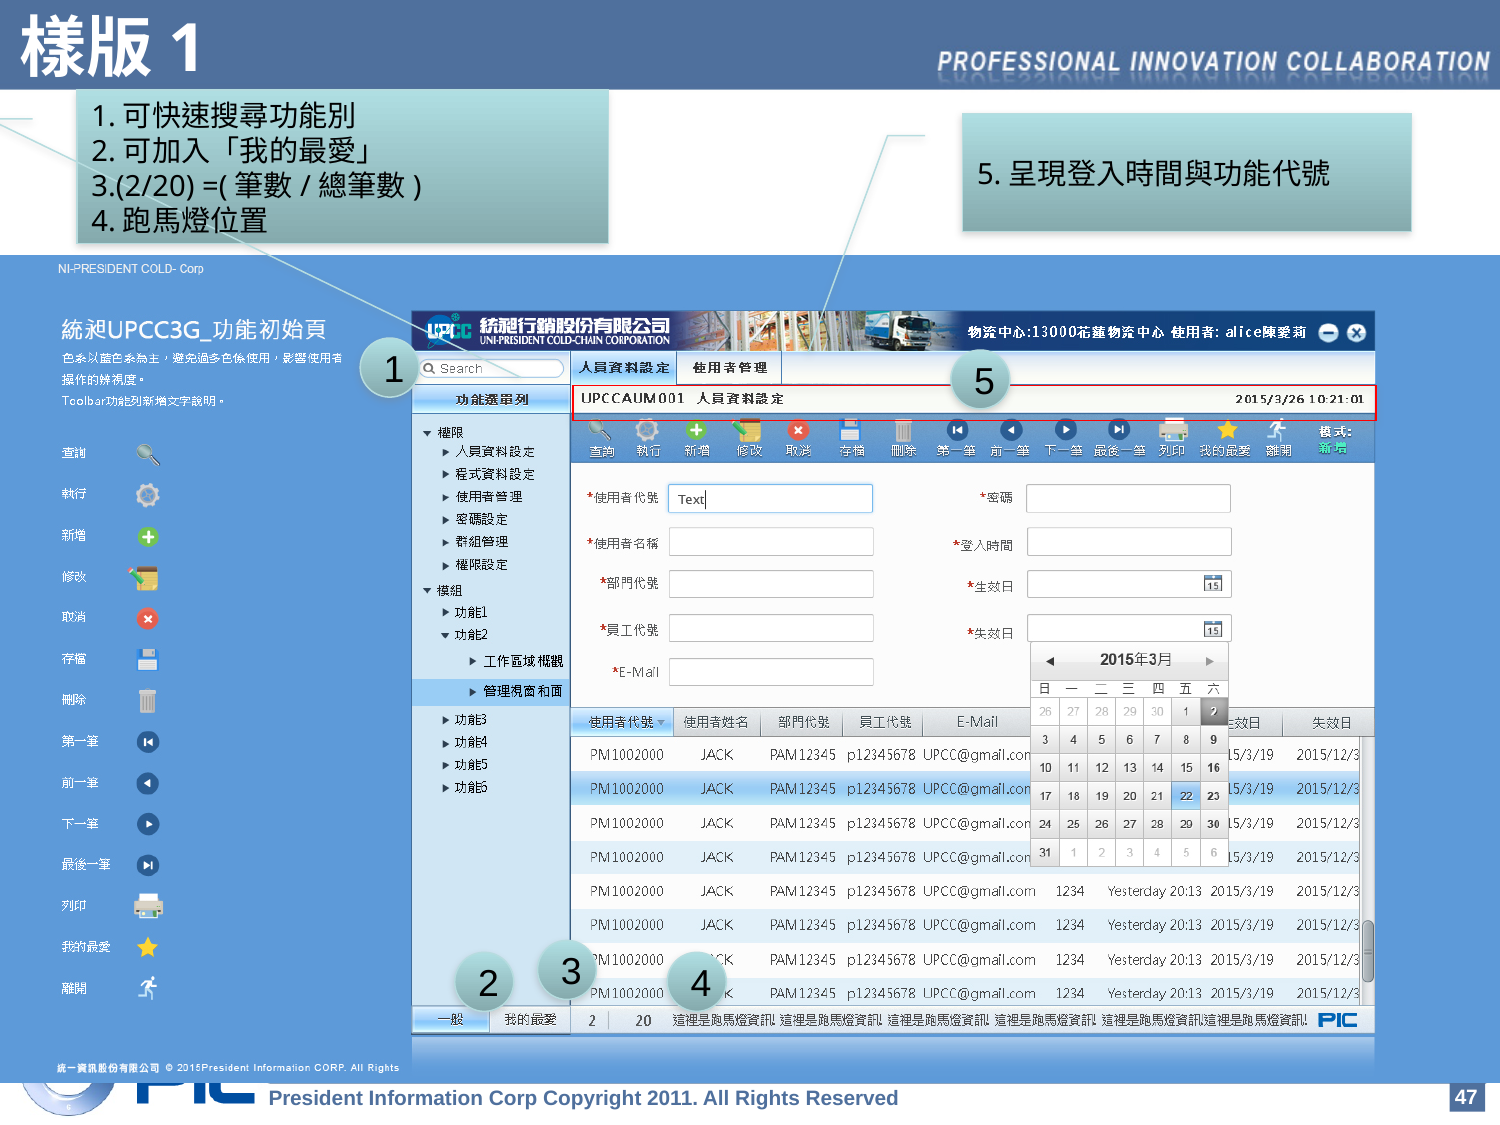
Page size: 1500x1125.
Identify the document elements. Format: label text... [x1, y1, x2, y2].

picture [0, 0, 1500, 255]
text_box 5.呈現登入時間與功能代號 [962, 113, 1412, 232]
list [0, 255, 1500, 1083]
picture [0, 1083, 1500, 1125]
text_box 1.可快速搜尋功能別 2.可加入「我的最愛」 3.(2/20) =(筆數/總筆數) 4.跑馬燈位置 [0, 90, 609, 253]
title 樣版1 [4, 0, 869, 91]
